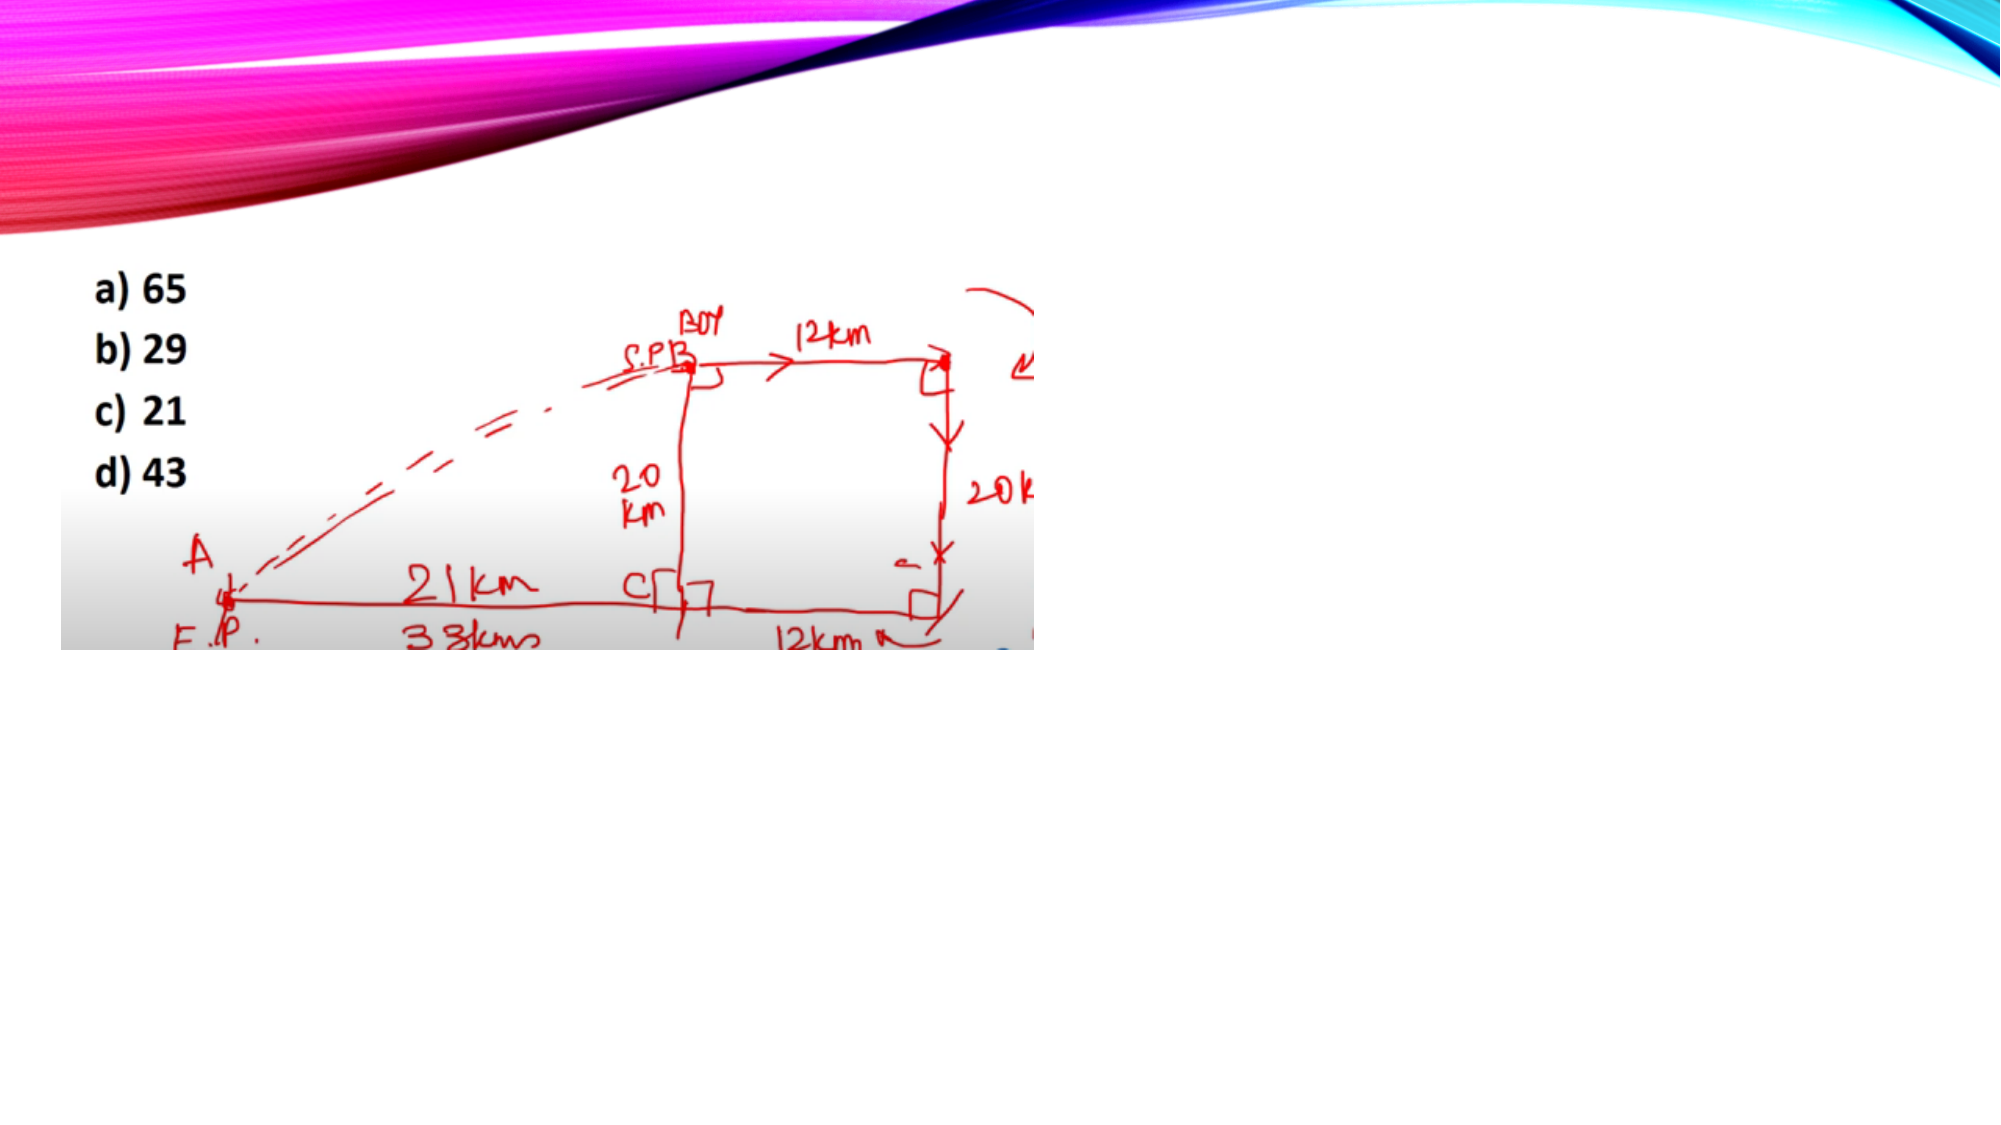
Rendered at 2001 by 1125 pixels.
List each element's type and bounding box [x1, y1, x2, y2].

picture [0, 0, 2000, 237]
picture [61, 263, 1034, 650]
picture [1910, 0, 2000, 45]
picture [1890, 0, 2000, 75]
